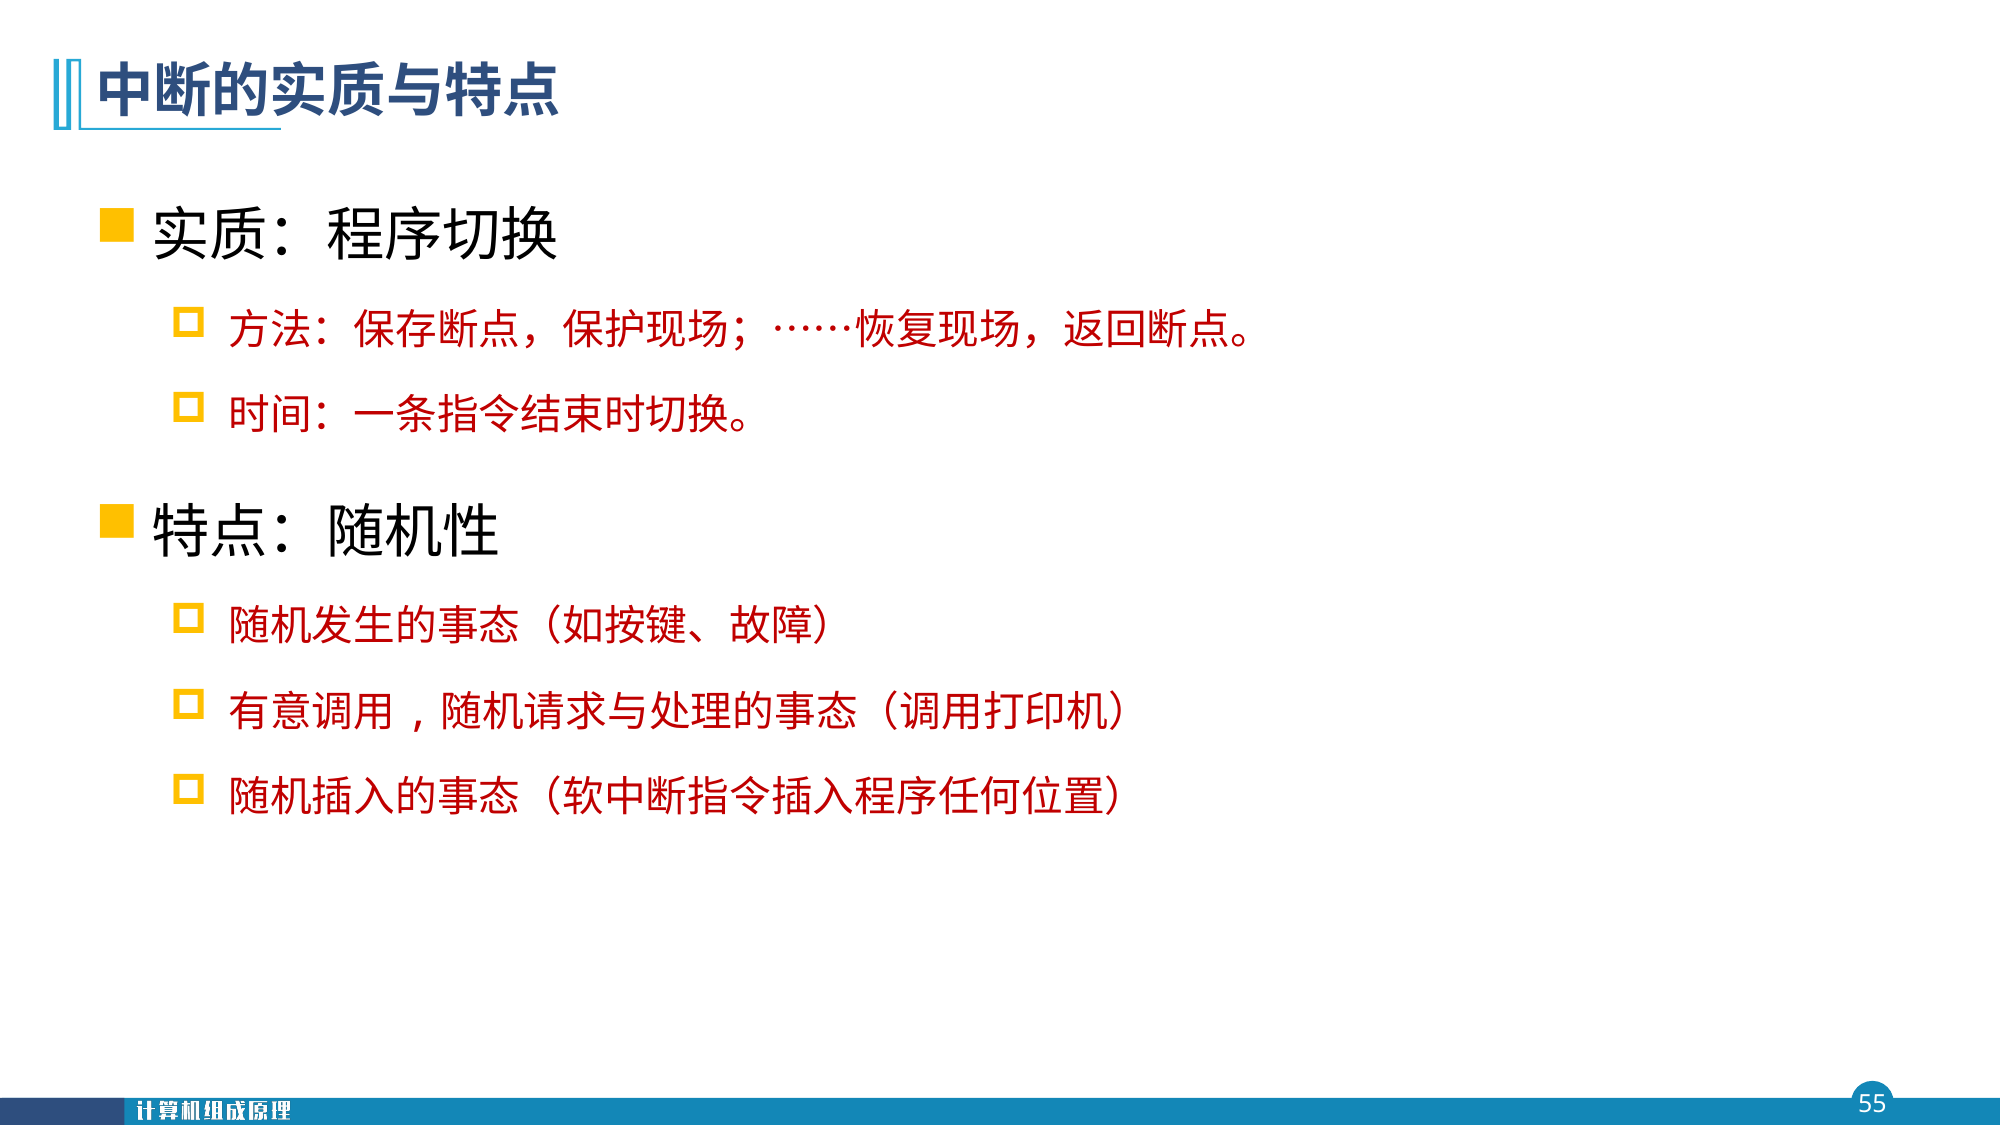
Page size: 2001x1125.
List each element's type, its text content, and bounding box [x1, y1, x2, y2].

list 实质：程序切换 方法：保存断点，保护现场；……恢复现场，返回断点。 时间：一条指令结束时切换。 特点：随机性 随机发生的事态（如按键、故障） 有意调用,随机请求与处理的事态（调用打印机） 随机插入的事态（软中断指令插入程序任何位置） [80, 154, 1805, 1080]
title 中断的实质与特点 [80, 42, 1805, 144]
